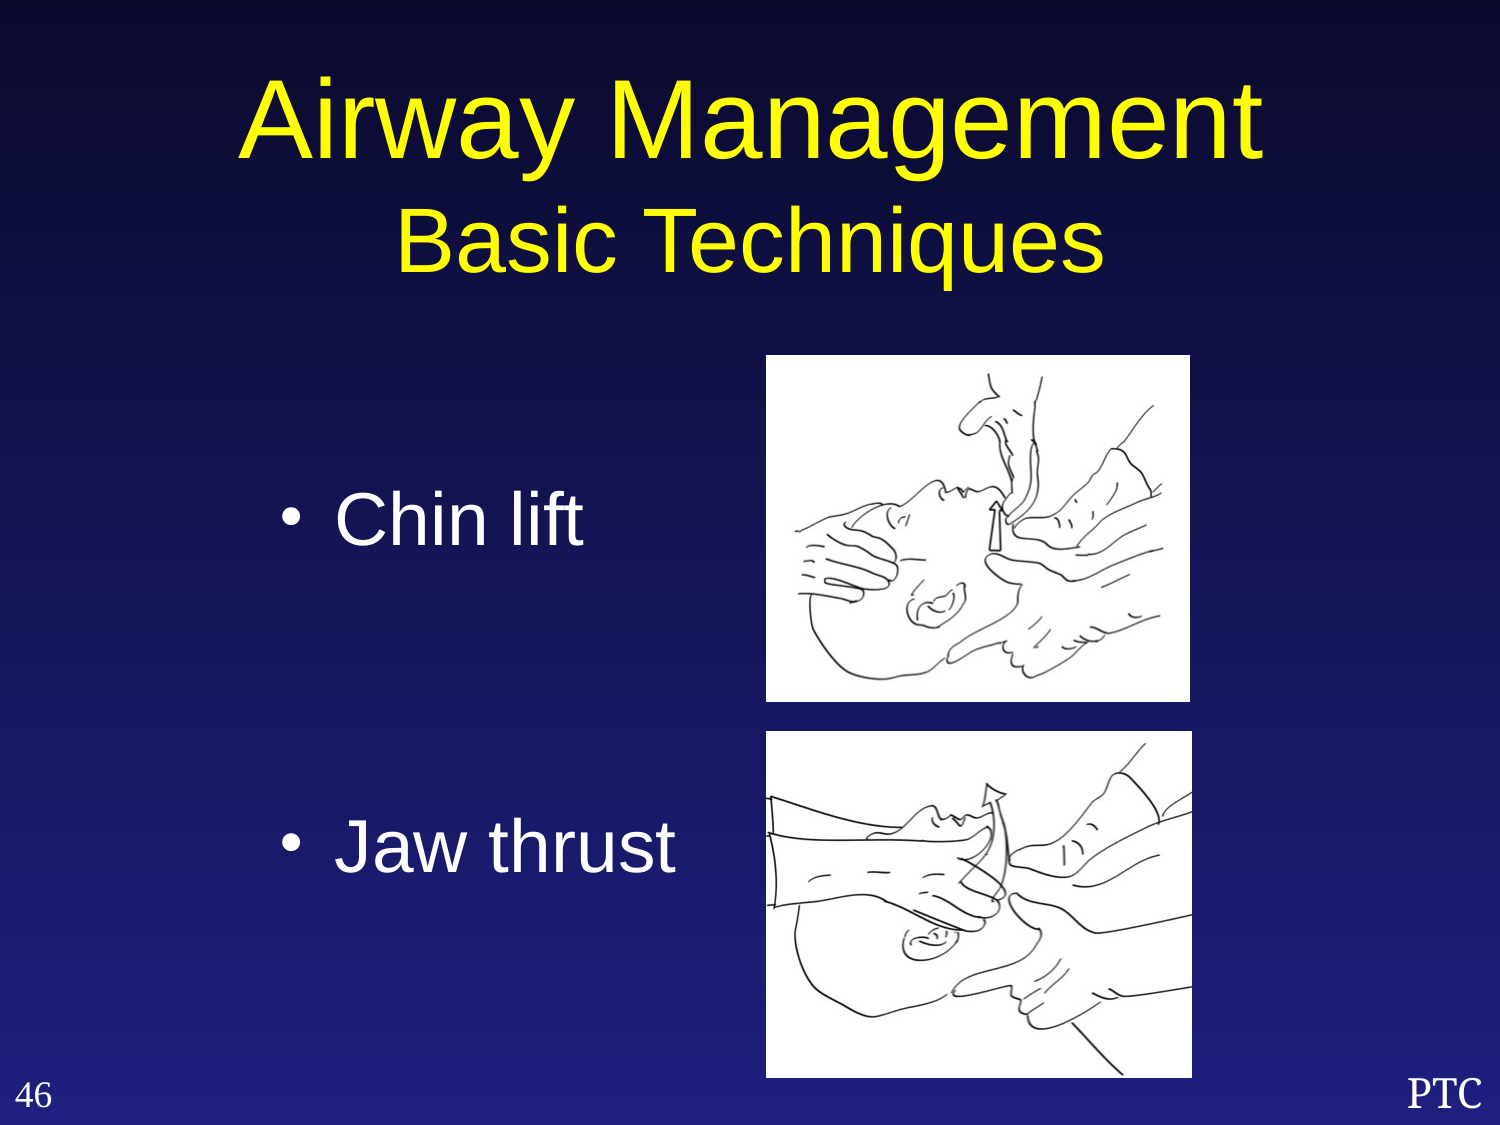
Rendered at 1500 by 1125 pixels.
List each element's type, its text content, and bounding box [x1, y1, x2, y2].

text_box Airway Management Basic Techniques [46, 75, 1455, 263]
picture [766, 355, 1190, 703]
picture [766, 731, 1192, 1079]
text_box 46 [0, 1062, 68, 1123]
text_box Chin lift Jaw thrust [263, 463, 751, 941]
